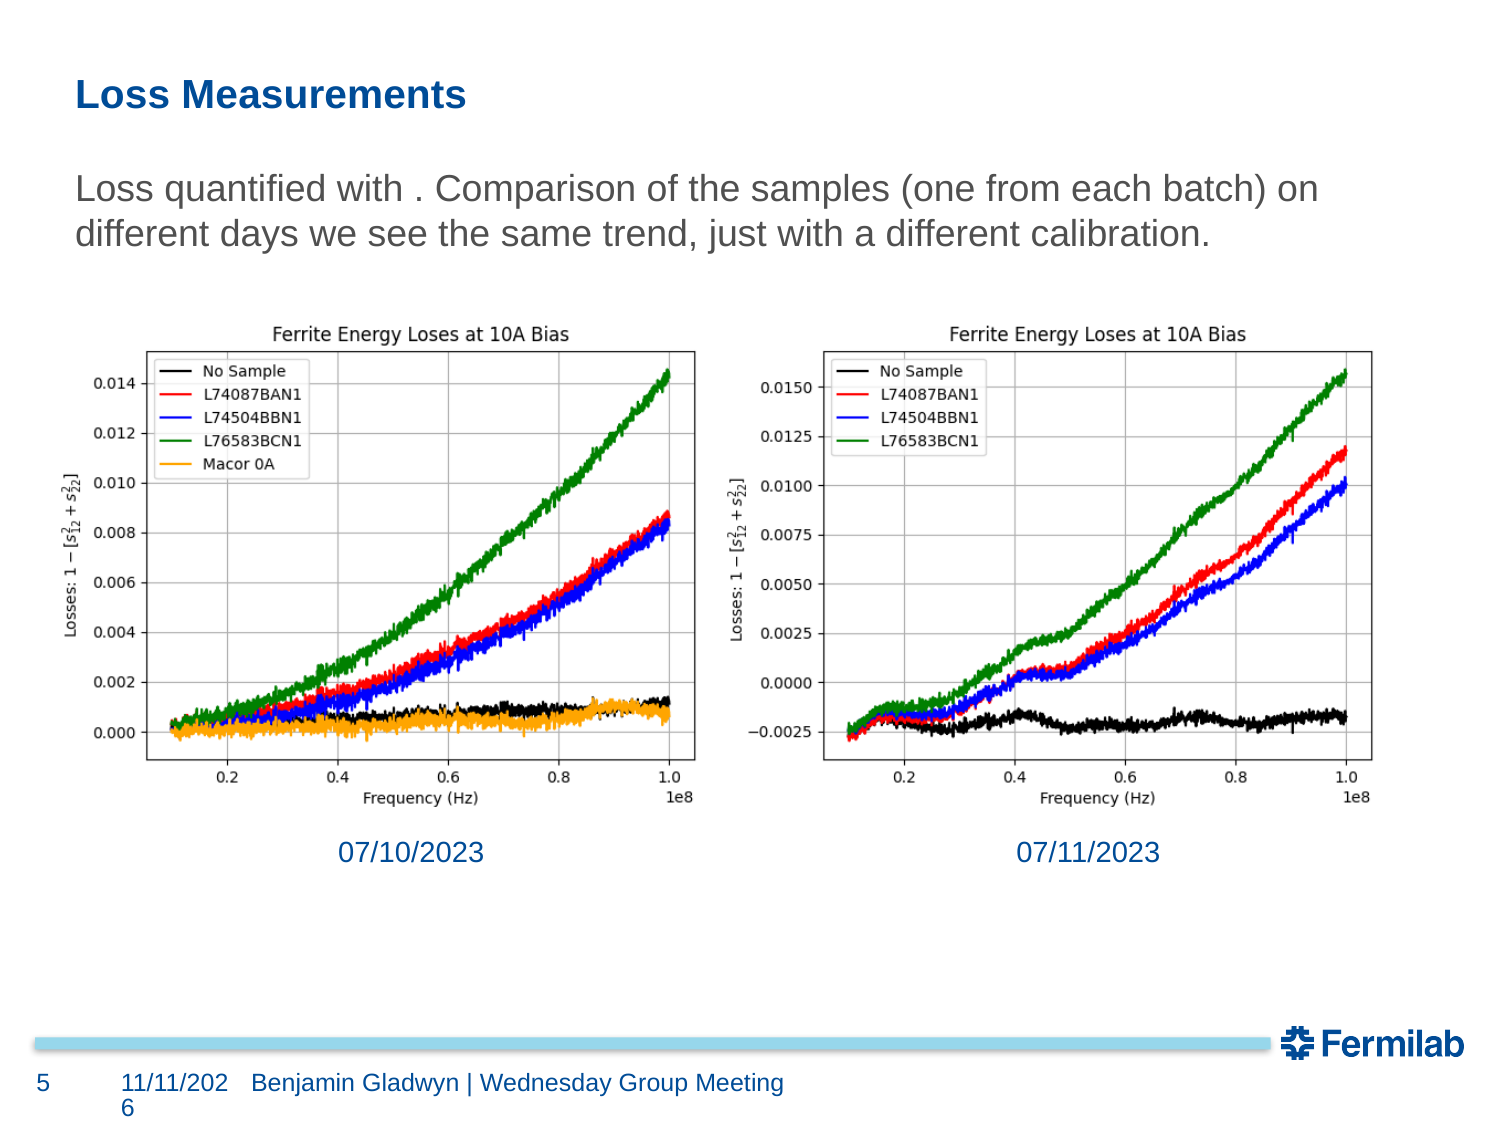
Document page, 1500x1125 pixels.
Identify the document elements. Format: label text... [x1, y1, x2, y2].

title Loss Measurements [75, 46, 1500, 117]
slide_number 5 [36, 1066, 105, 1106]
footer Benjamin Gladwyn | Wednesday Group Meeting [251, 1066, 1279, 1107]
text_box 07/10/2023 [204, 833, 619, 888]
picture [1281, 1026, 1464, 1060]
picture [57, 287, 1443, 818]
text_box 07/11/2023 [881, 833, 1296, 888]
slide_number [120, 1066, 232, 1107]
